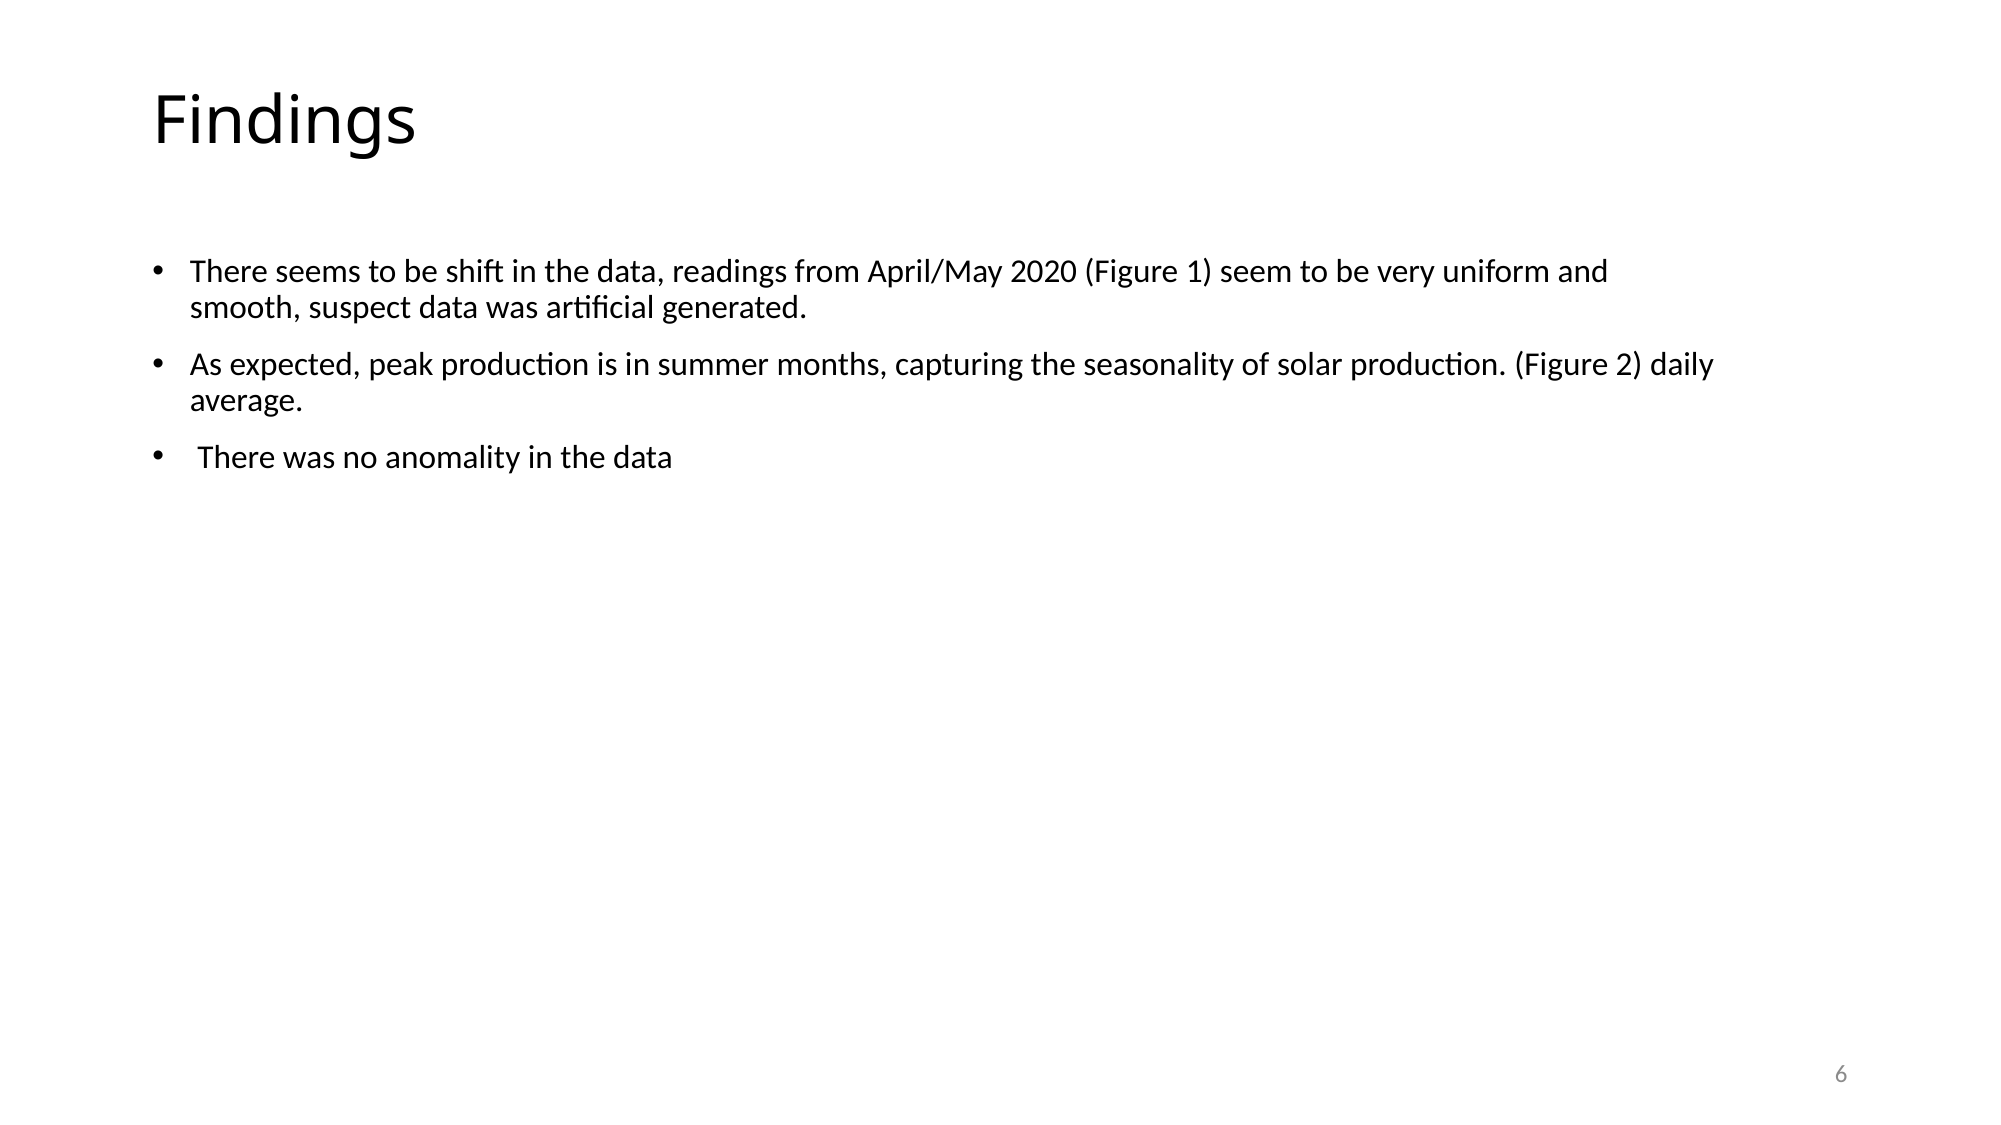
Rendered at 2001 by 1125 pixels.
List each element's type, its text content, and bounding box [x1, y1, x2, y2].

title Findings [137, 59, 1863, 185]
slide_number 6 [1412, 1042, 1863, 1103]
text_box There seems to be shift in the data, readings from April/May 2020 (Figure 1) seem to be very uniform and smooth, suspect data was artificial generated. As expected, peak production is in summer months, capturing the seasonality of solar production. (Figure 2) daily average. There was no anomality in the data [137, 246, 1745, 484]
